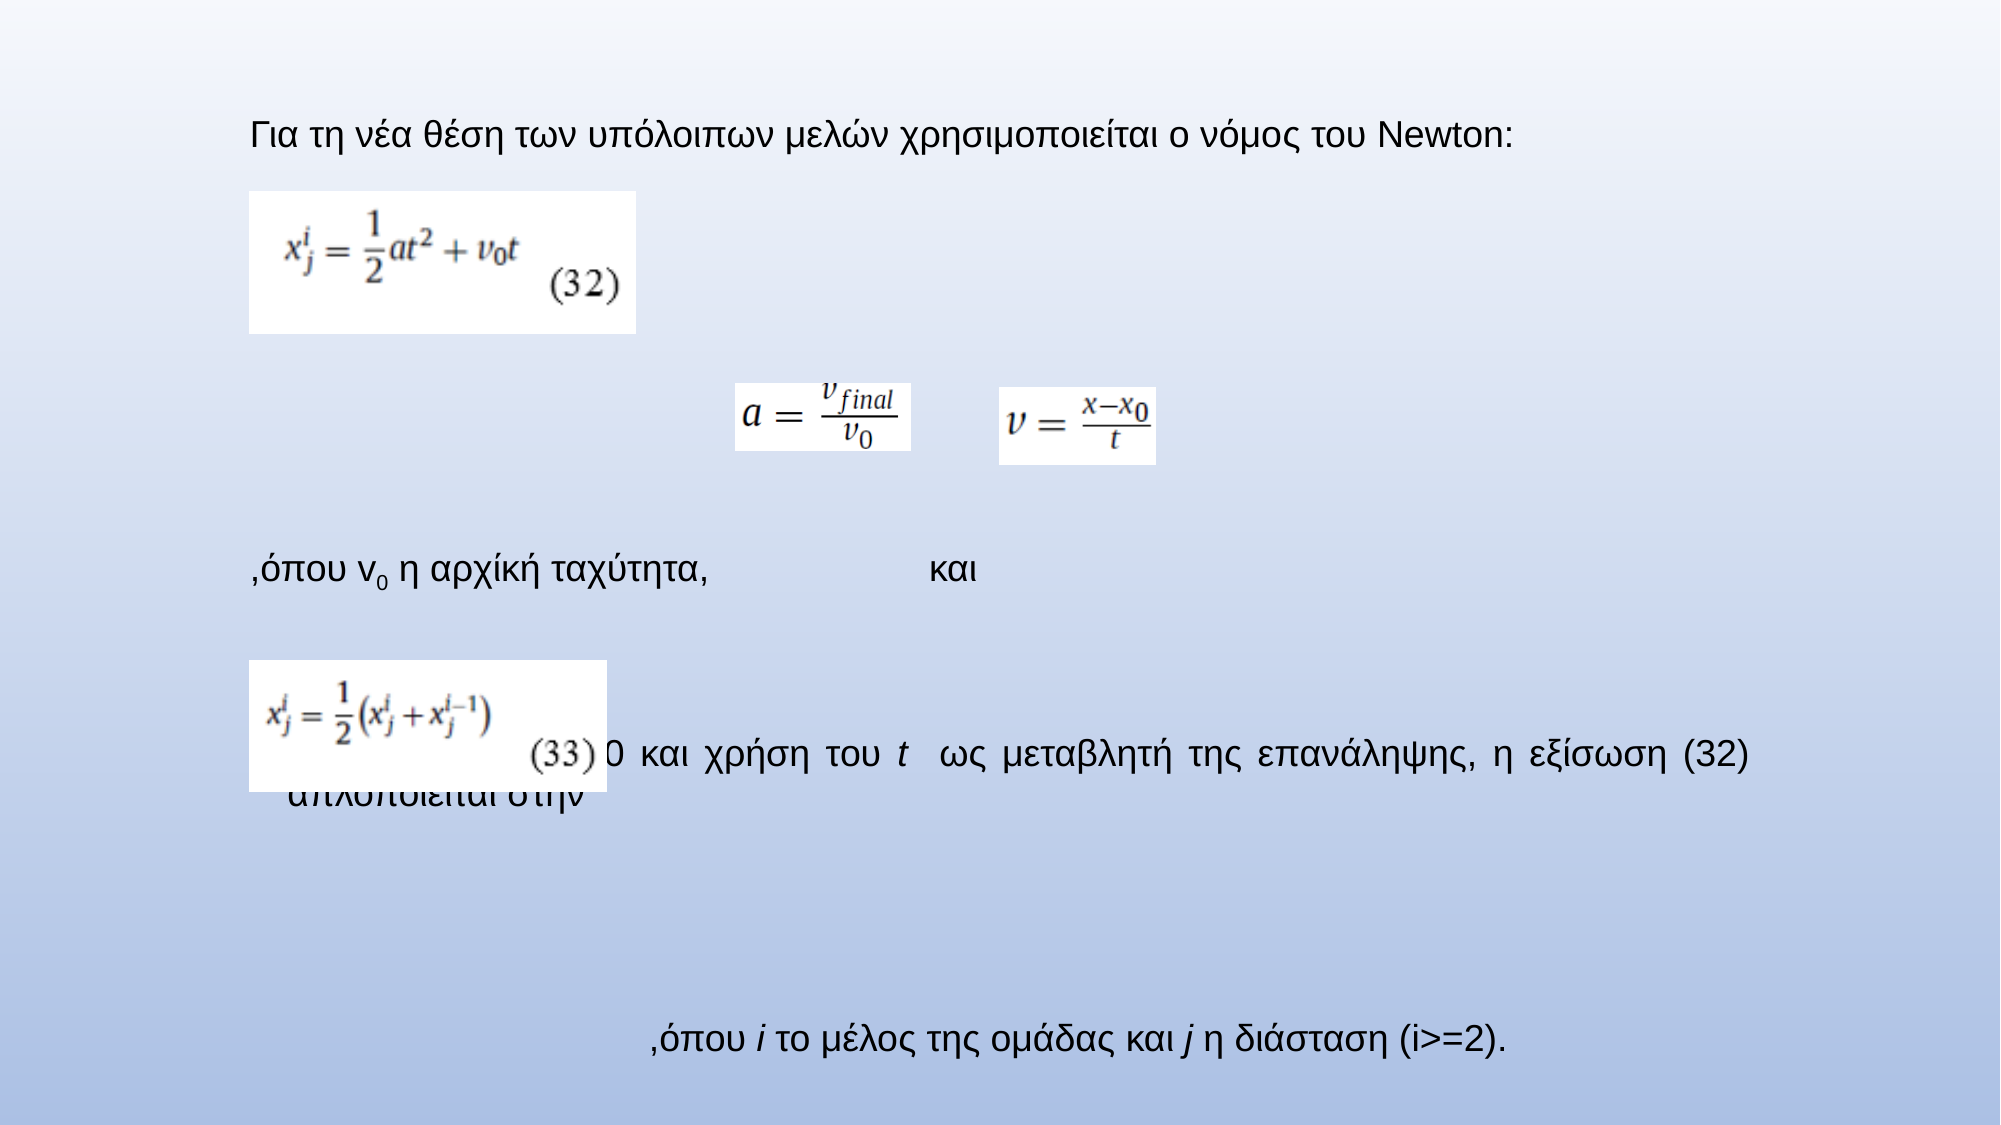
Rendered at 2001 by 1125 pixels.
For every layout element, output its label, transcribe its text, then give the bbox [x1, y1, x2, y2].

picture [999, 386, 1157, 465]
subtitle Για τη νέα θέση των υπόλοιπων μελών χρησιμοποιείται ο νόμος του Newton: ,όπου v0 η αρχίκή ταχύτητα, και Για αρχική ταχύτητα 0 και χρήση του t ως μεταβλητή της επανάληψης, η εξίσωση (32) απλοποιείται στην ,όπου i το μέλος της ομάδας και j η διάσταση (i>=2). [249, 115, 1750, 863]
picture [249, 660, 608, 792]
picture [735, 382, 912, 452]
picture [249, 191, 636, 334]
